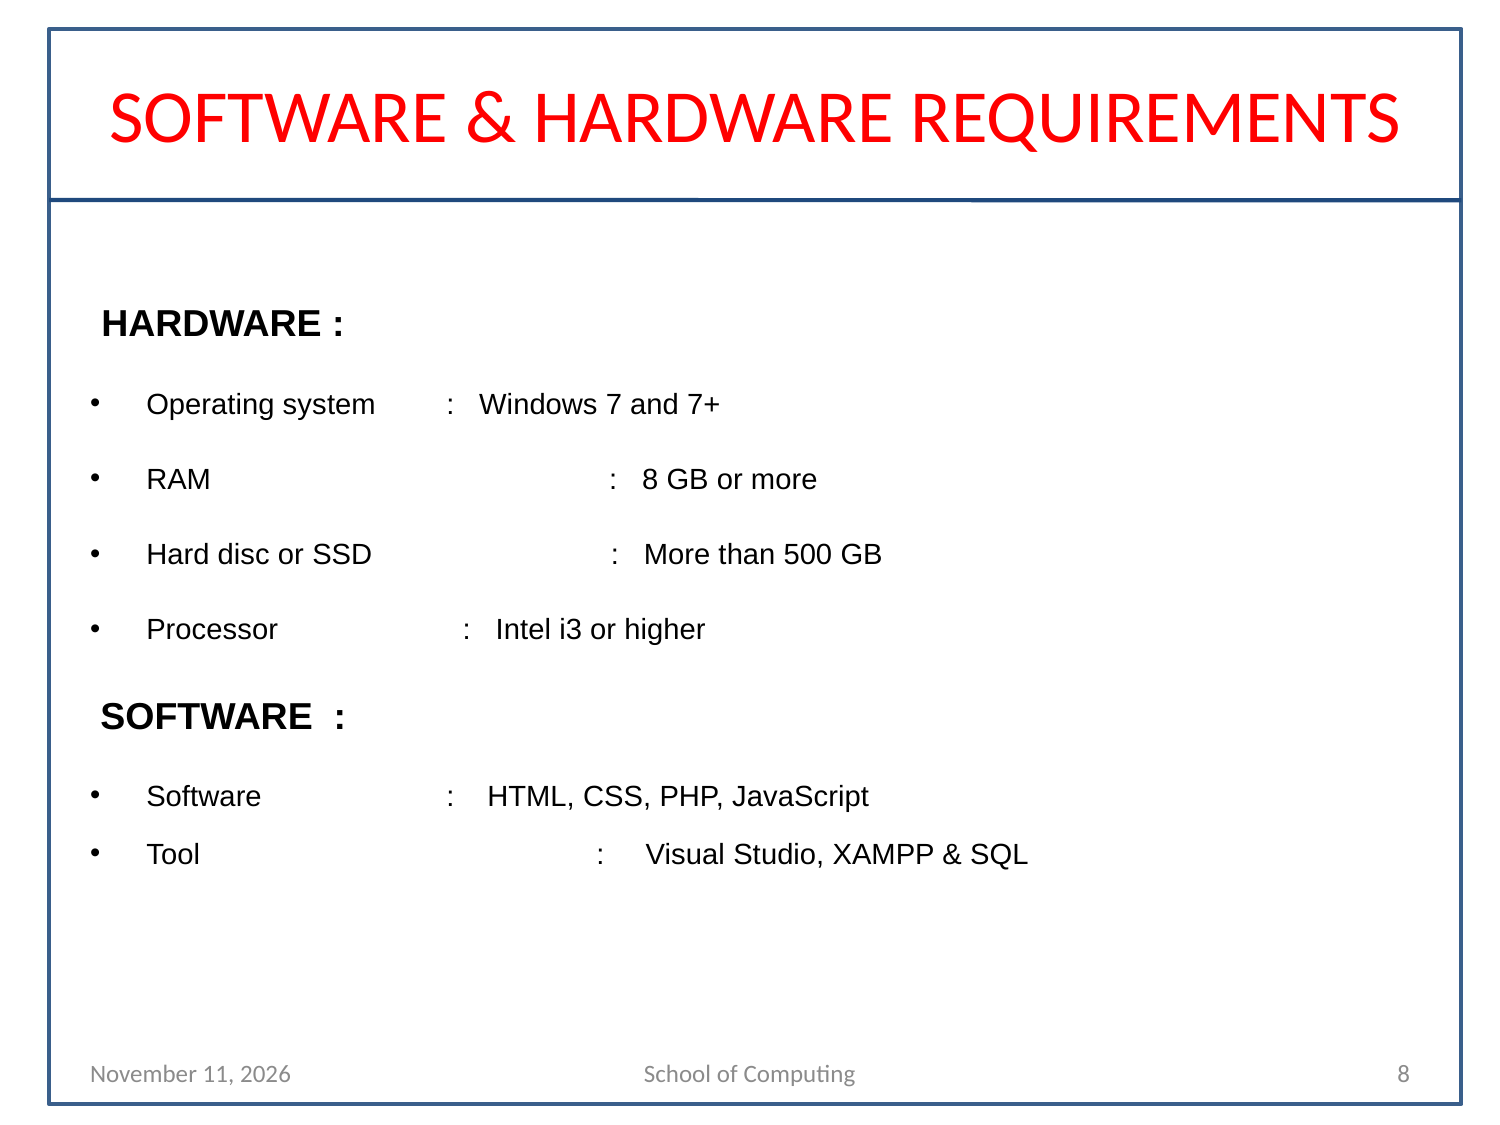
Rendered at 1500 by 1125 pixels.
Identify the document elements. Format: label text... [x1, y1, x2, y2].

list HARDWARE : Operating system : Windows 7 and 7+ RAM : 8 GB or more Hard disc or SSD : More than 500 GB Processor : Intel i3 or higher SOFTWARE : Software : HTML, CSS, PHP, JavaScript Tool : Visual Studio, XAMPP & SQL [75, 262, 1425, 1005]
slide_number 8 [1074, 1042, 1425, 1103]
footer School of Computing [512, 1042, 988, 1103]
title SOFTWARE & HARDWARE REQUIREMENTS [49, 37, 1463, 188]
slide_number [75, 1042, 425, 1103]
